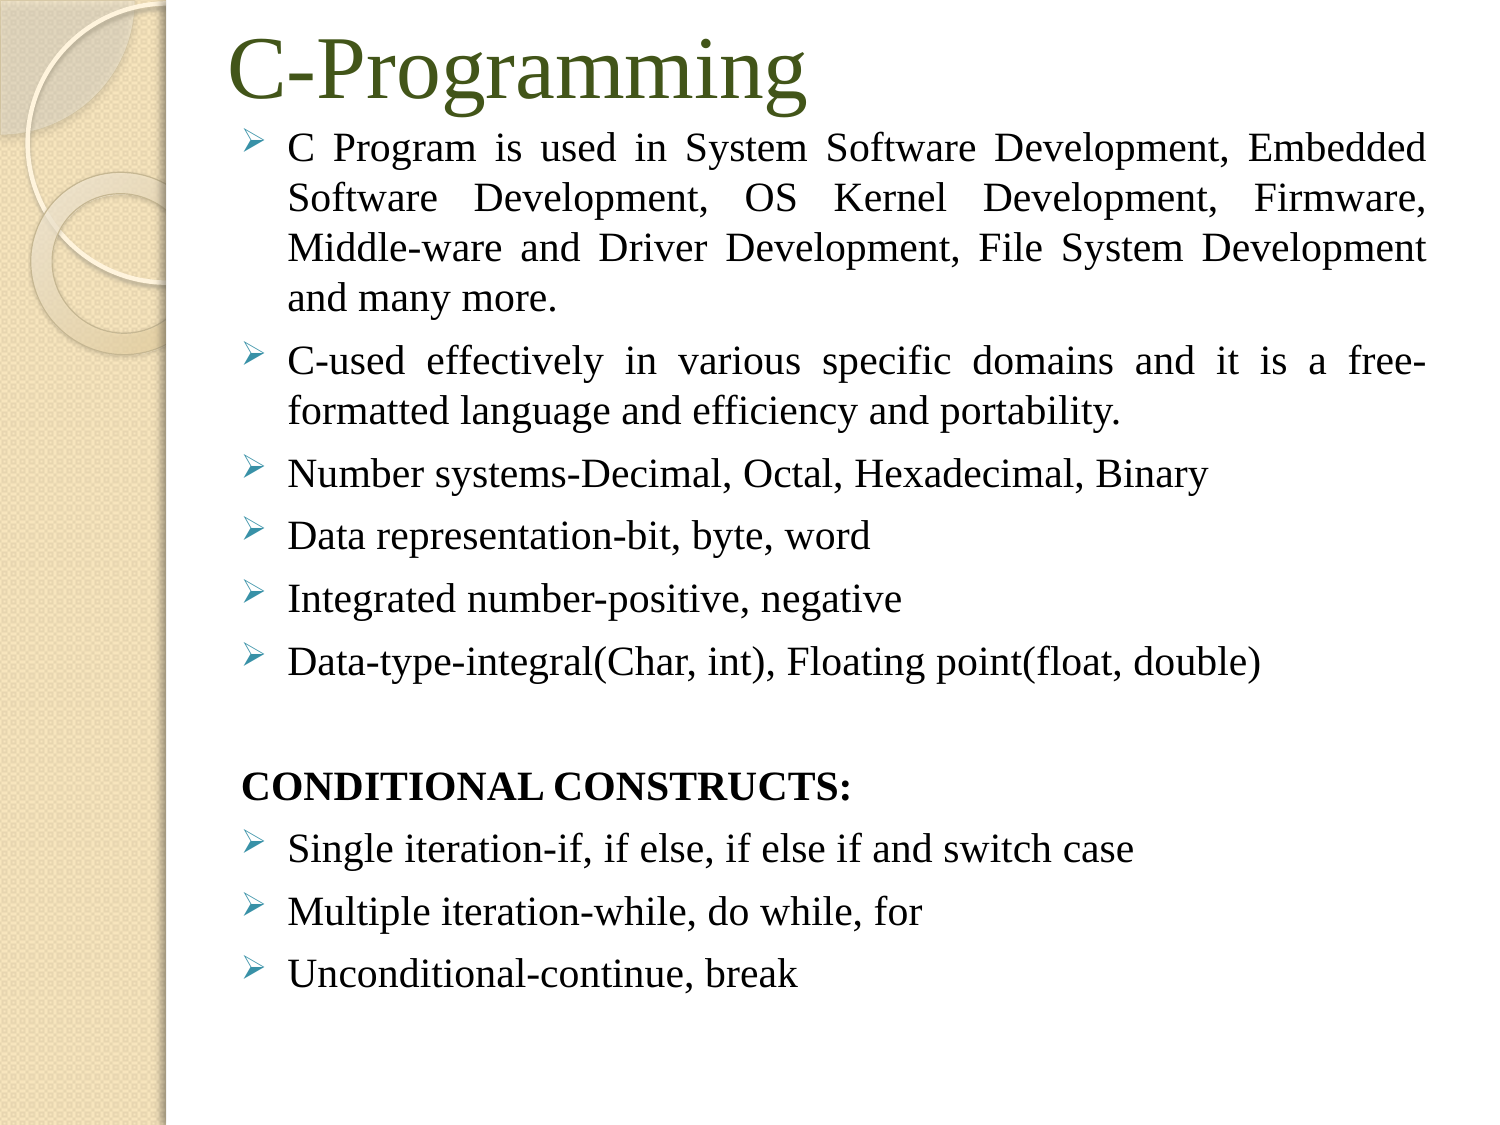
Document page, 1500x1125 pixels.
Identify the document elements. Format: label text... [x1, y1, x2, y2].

title C-Programming [212, 0, 1443, 112]
list C Program is used in System Software Development, Embedded Software Development, OS Kernel Development, Firmware, Middle-ware and Driver Development, File System Development and many more. C-used effectively in various specific domains and it is a free-formatted language and efficiency and portability. Number systems-Decimal, Octal, Hexadecimal, Binary Data representation-bit, byte, word Integrated number-positive, negative Data-type-integral(Char, int), Floating point(float, double) CONDITIONAL CONSTRUCTS: Single iteration-if, if else, if else if and switch case Multiple iteration-while, do while, for Unconditional-continue, break [212, 112, 1443, 1050]
